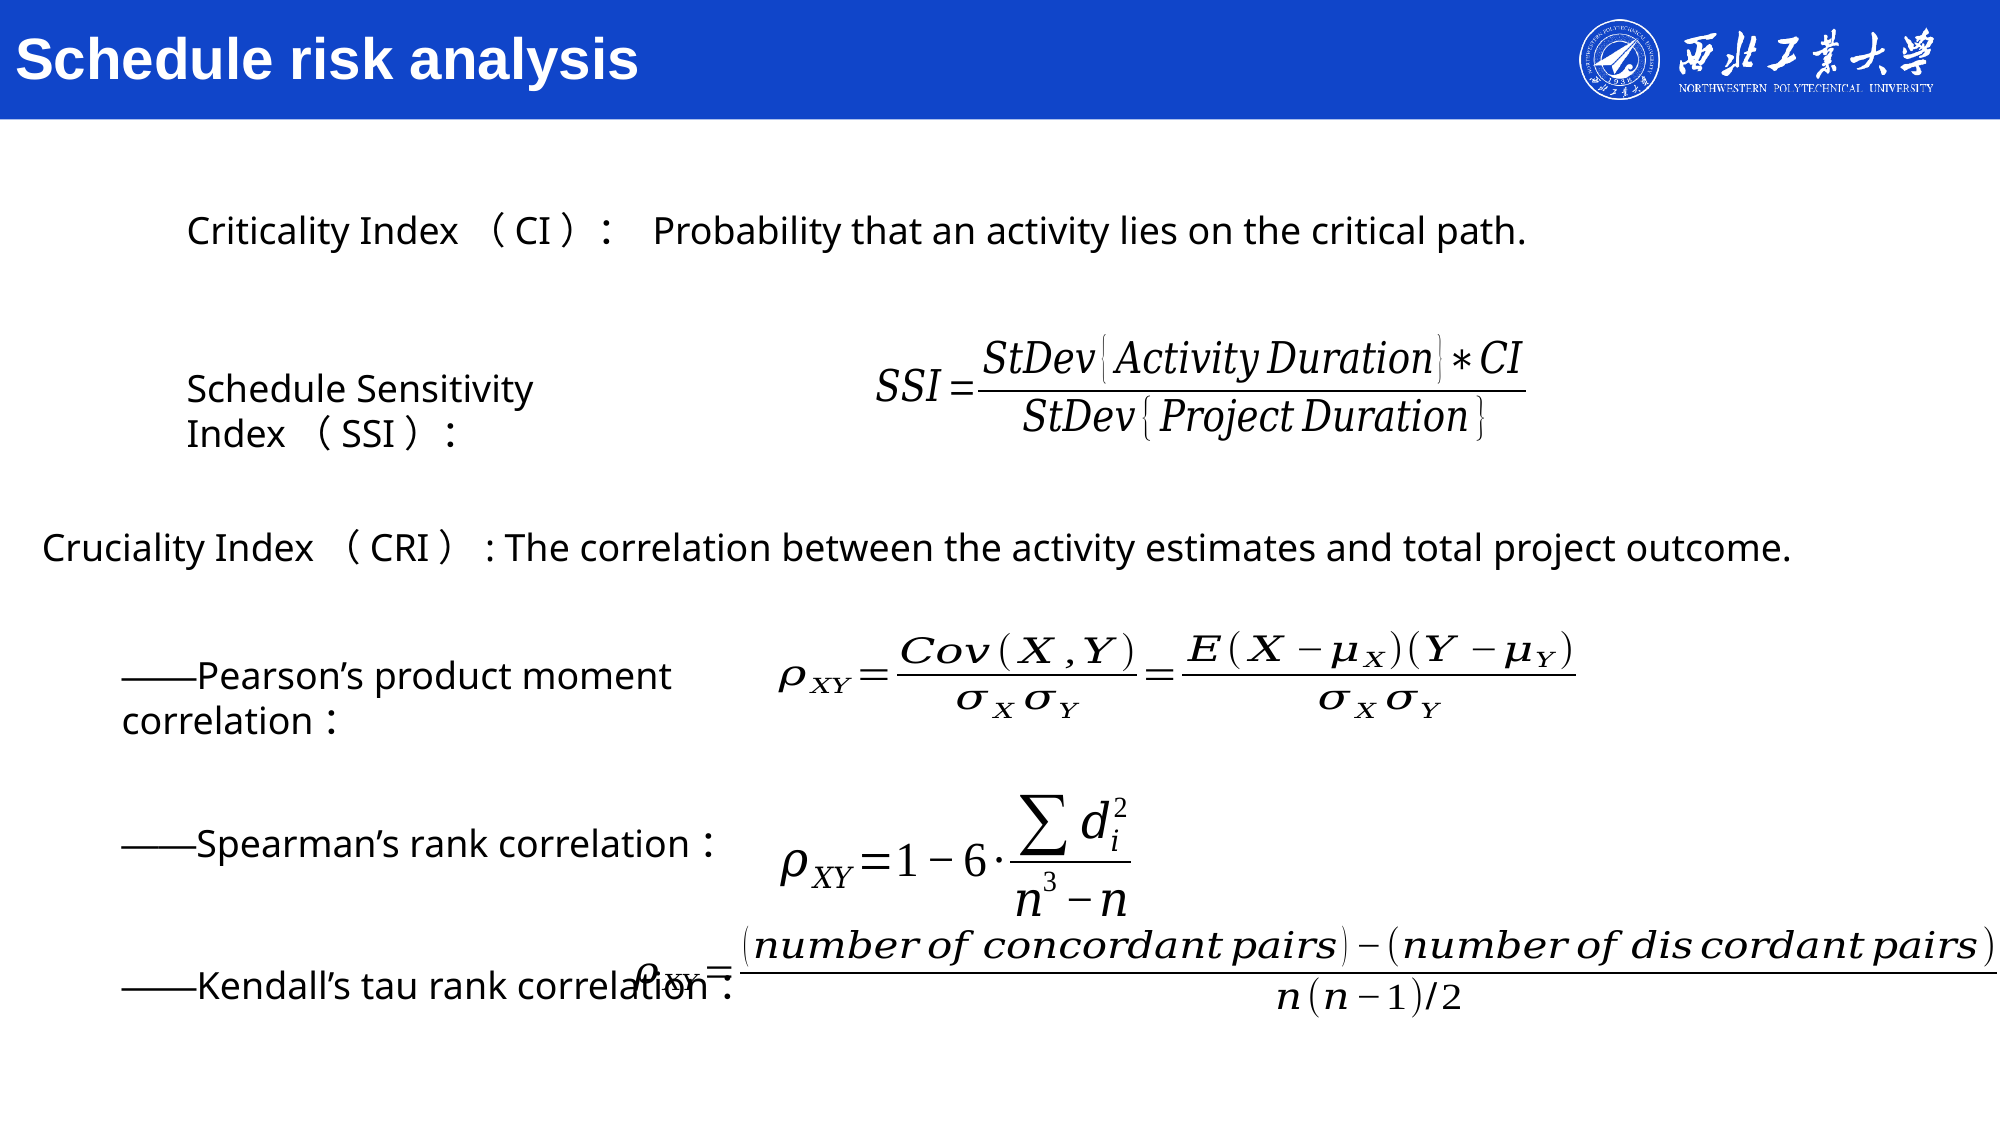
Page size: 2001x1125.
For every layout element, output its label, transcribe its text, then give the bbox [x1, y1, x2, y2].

text_box Criticality Index（CI）： Probability that an activity lies on the critical path. [171, 199, 1579, 260]
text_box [106, 628, 1579, 723]
picture [1679, 27, 1934, 92]
title Schedule risk analysis [0, 19, 1539, 102]
picture [1579, 19, 1660, 100]
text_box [106, 789, 1135, 923]
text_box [106, 923, 2000, 1020]
text_box Cruciality Index（CRI）: The correlation between the activity estimates and total project outcome. [27, 516, 1809, 577]
text_box Schedule Sensitivity Index（SSI）： [171, 357, 804, 463]
